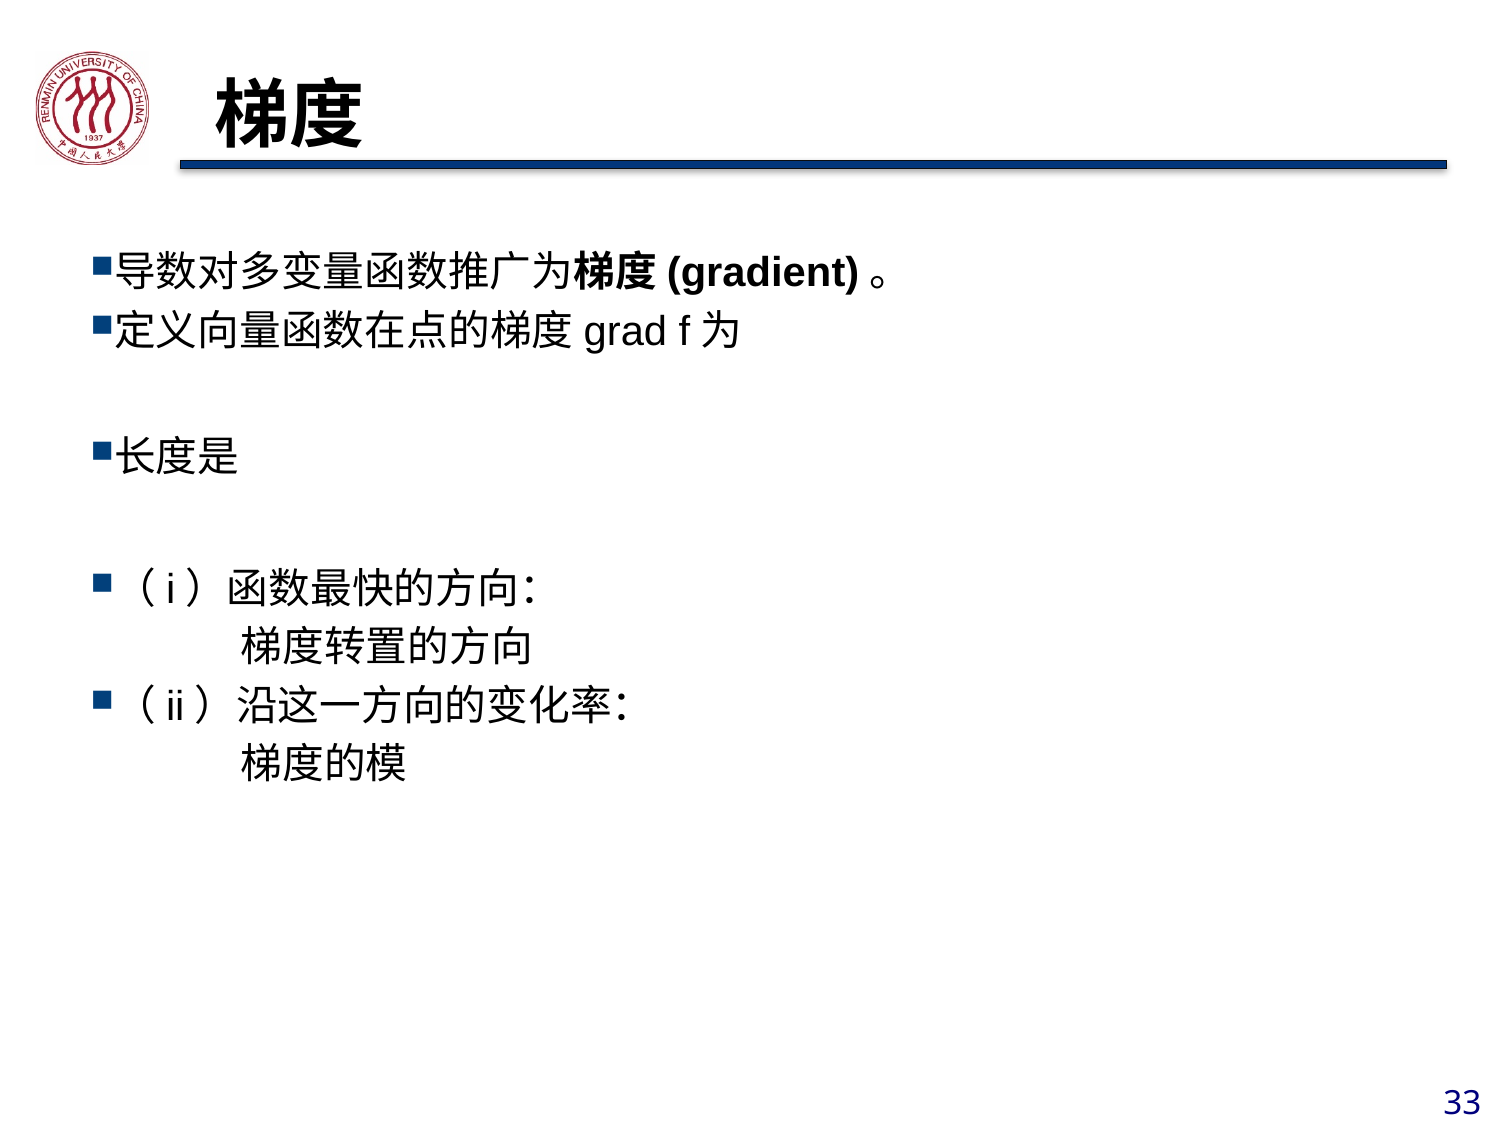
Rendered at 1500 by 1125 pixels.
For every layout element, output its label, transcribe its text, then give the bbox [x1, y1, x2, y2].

picture [35, 51, 149, 165]
title 梯度 [198, 18, 1407, 205]
